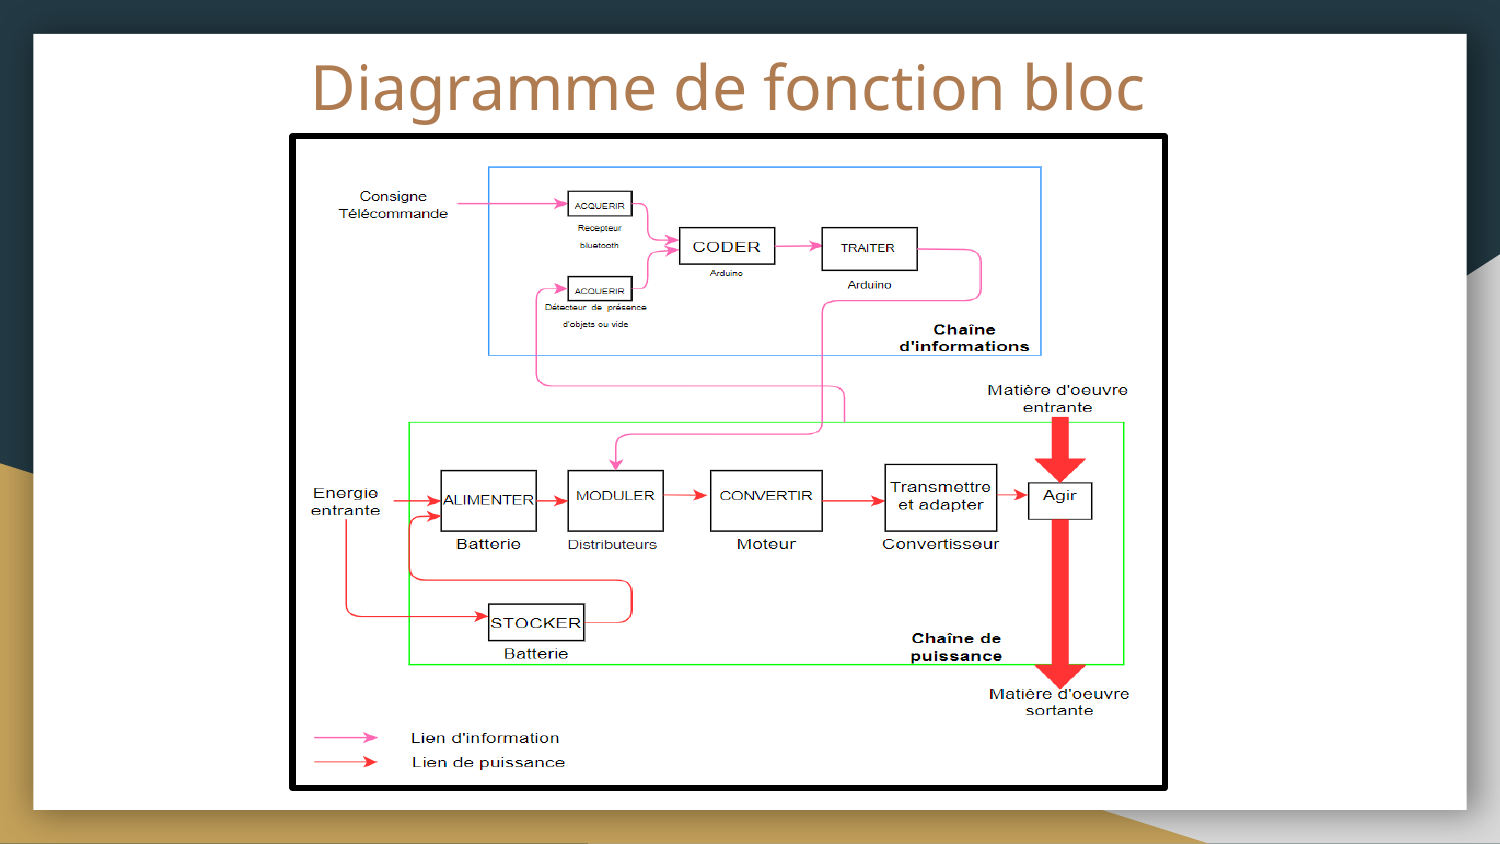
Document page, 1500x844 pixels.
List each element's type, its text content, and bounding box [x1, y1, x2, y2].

picture [295, 138, 1162, 786]
title Diagramme de fonction bloc [295, 33, 1500, 190]
